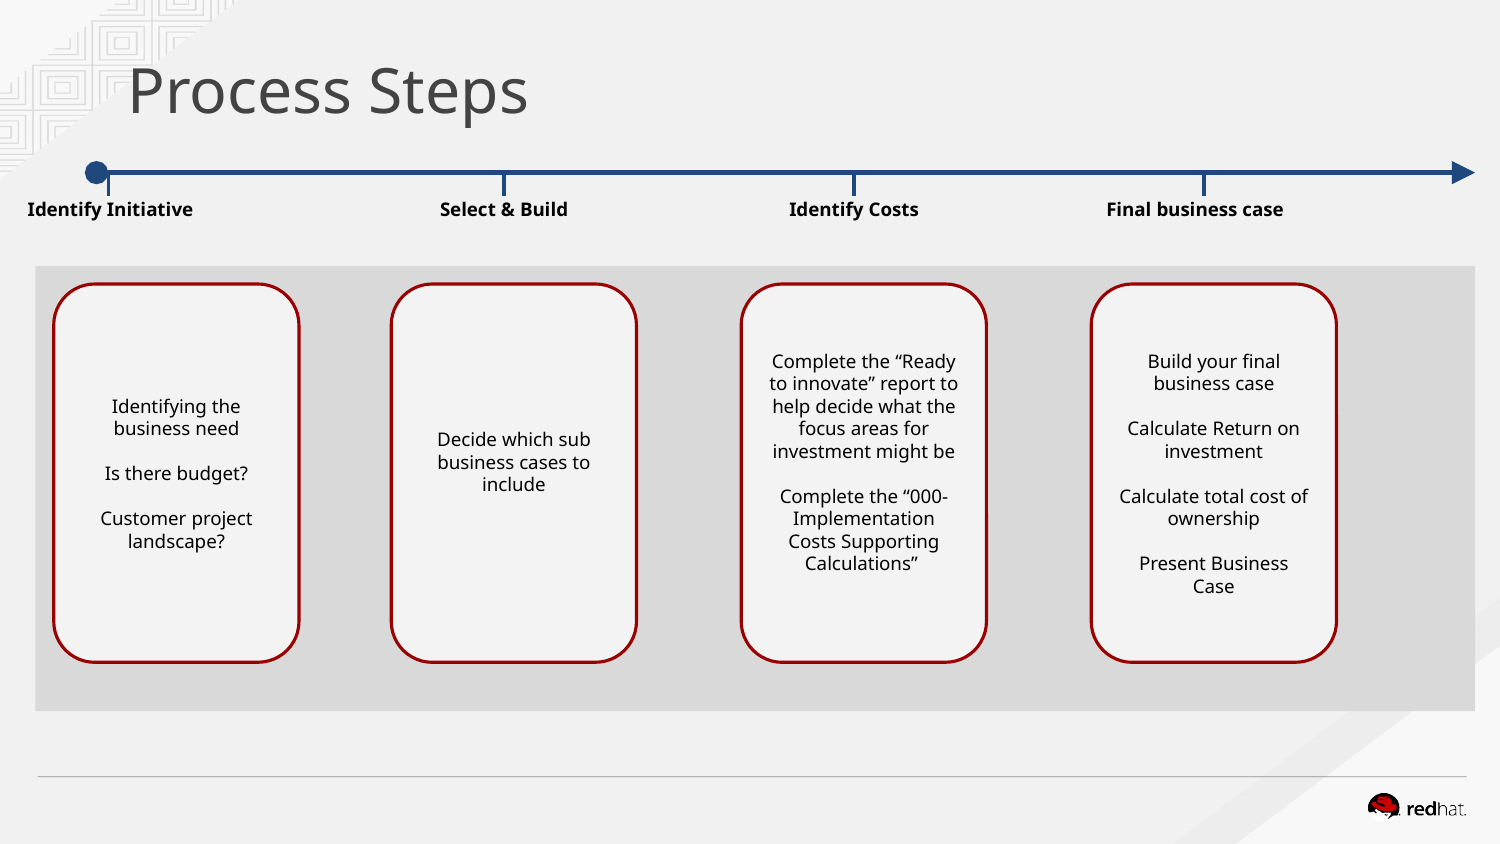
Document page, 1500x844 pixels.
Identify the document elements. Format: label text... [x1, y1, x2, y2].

text_box [35, 266, 1476, 712]
text_box Final business case [1091, 183, 1328, 242]
text_box Process Steps [112, 48, 1388, 141]
picture [0, 0, 1500, 844]
text_box Identifying the business need Is there budget? Customer project landscape? [53, 283, 299, 663]
text_box Complete the “Ready to innovate” report to help decide what the focus areas for investment might be Complete the “000-Implementation Costs Supporting Calculations” [741, 283, 987, 663]
text_box Build your final business case Calculate Return on investment Calculate total cost of ownership Present Business Case [1091, 283, 1337, 663]
text_box Identify Costs [729, 183, 979, 242]
text_box Select & Build [348, 183, 660, 242]
text_box Decide which sub business cases to include [391, 283, 637, 663]
text_box Identify Initiative [10, 183, 215, 242]
